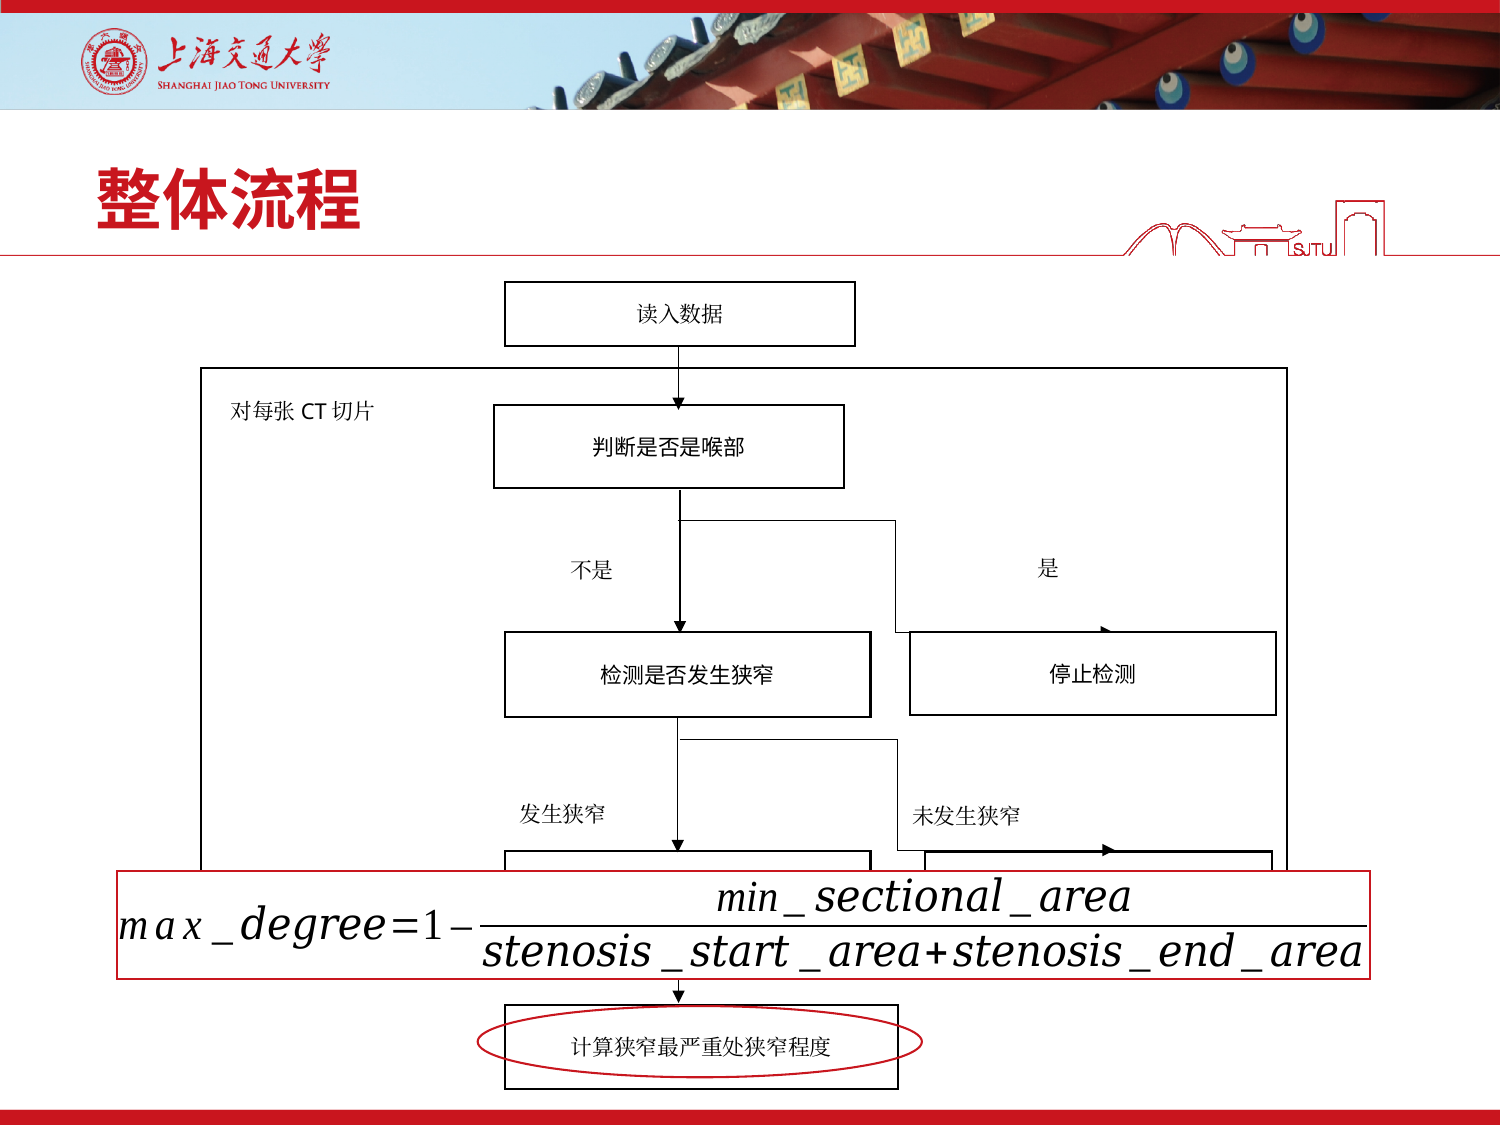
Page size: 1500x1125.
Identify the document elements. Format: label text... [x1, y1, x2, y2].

picture [0, 200, 1500, 256]
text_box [200, 281, 1287, 1089]
title 整体流程 [81, 160, 1455, 255]
picture [0, 0, 1500, 110]
